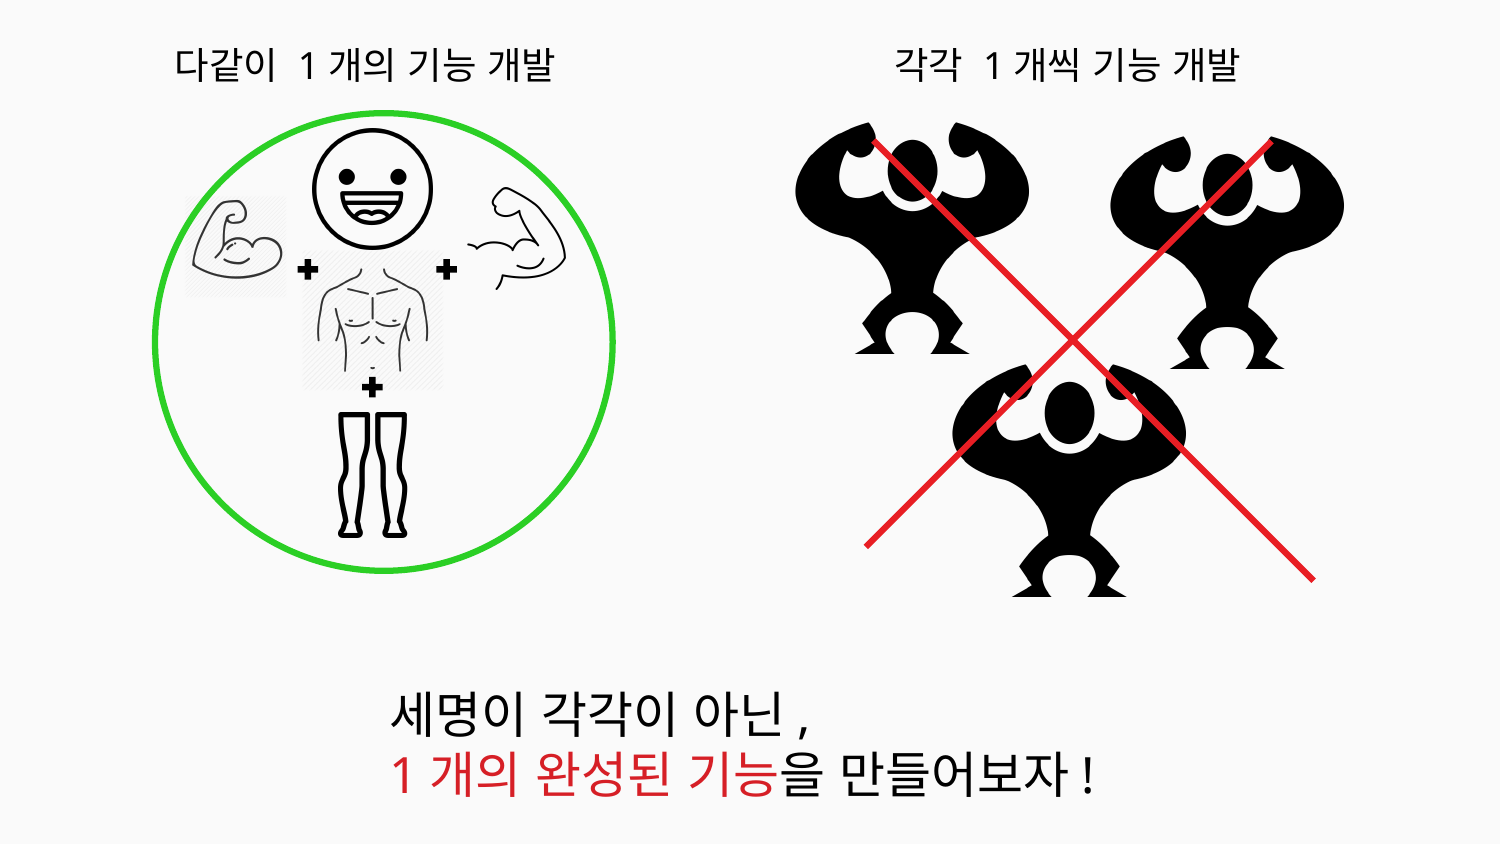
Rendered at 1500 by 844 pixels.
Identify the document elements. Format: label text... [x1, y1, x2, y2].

picture [786, 112, 1037, 363]
picture [1101, 127, 1352, 378]
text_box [154, 112, 613, 572]
picture [943, 581, 1194, 606]
text_box 각각 1개씩 기능 개발 [879, 26, 1281, 114]
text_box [873, 140, 1314, 581]
text_box 세명이 각각이 아닌, 1개의 완성된 기능을 만들어보자! [374, 668, 1126, 793]
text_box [865, 140, 872, 548]
text_box 다같이 1개의 기능 개발 [159, 26, 608, 111]
